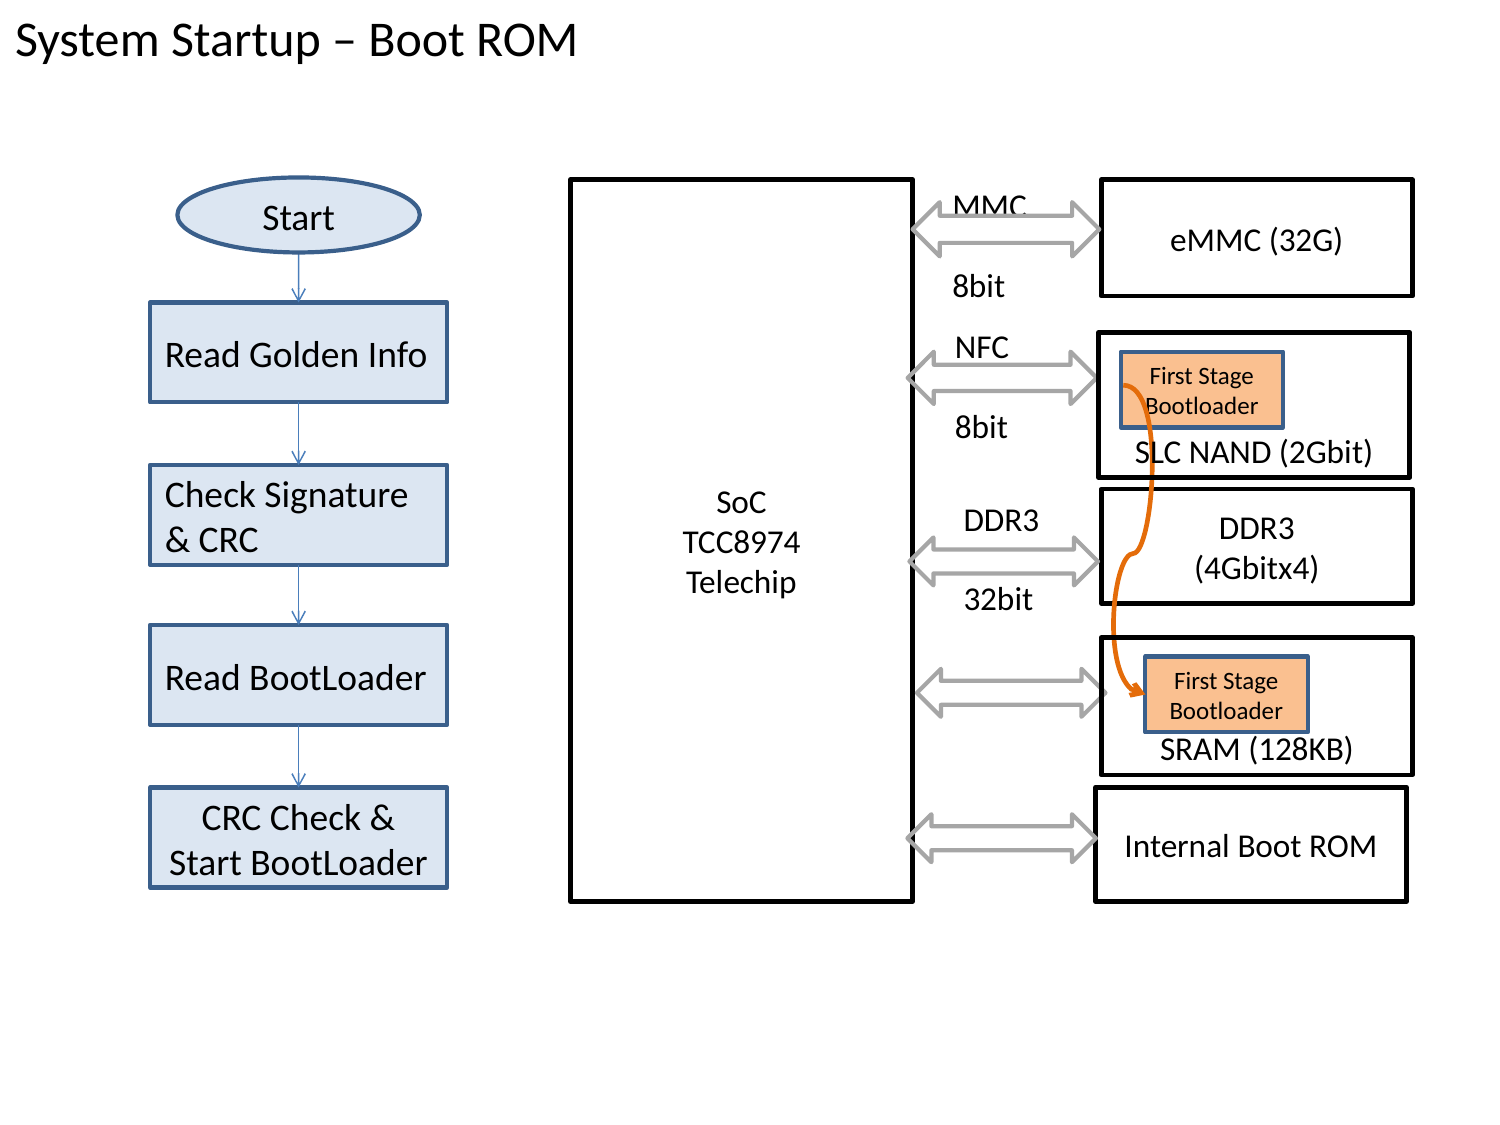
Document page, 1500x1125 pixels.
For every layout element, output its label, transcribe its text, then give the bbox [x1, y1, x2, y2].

text_box Read Golden Info [148, 300, 449, 404]
text_box MMC 8bit [937, 176, 1121, 312]
text_box SRAM (128KB) [1099, 635, 1415, 777]
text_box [1123, 385, 1146, 695]
text_box Check Signature & CRC [148, 463, 449, 567]
text_box [905, 349, 1097, 406]
title System Startup – Boot ROM [0, 0, 1500, 75]
text_box NFC 8bit [940, 382, 1097, 453]
text_box [907, 535, 1101, 588]
text_box [914, 666, 1099, 719]
text_box NFC 8bit [940, 317, 1124, 374]
text_box [910, 200, 1102, 259]
text_box Read BootLoader [148, 623, 449, 727]
text_box SLC NAND (2Gbit) [1097, 330, 1412, 480]
text_box CRC Check & Start BootLoader [148, 785, 449, 890]
text_box DDR3 (4Gbitx4) [1149, 487, 1415, 605]
text_box Internal Boot ROM [1093, 785, 1409, 904]
text_box Start [175, 175, 422, 255]
text_box [905, 812, 1099, 865]
text_box SoC TCC8974 Telechip [568, 177, 915, 904]
text_box eMMC (32G) [1121, 178, 1415, 298]
text_box DDR3 32bit [948, 490, 1117, 625]
